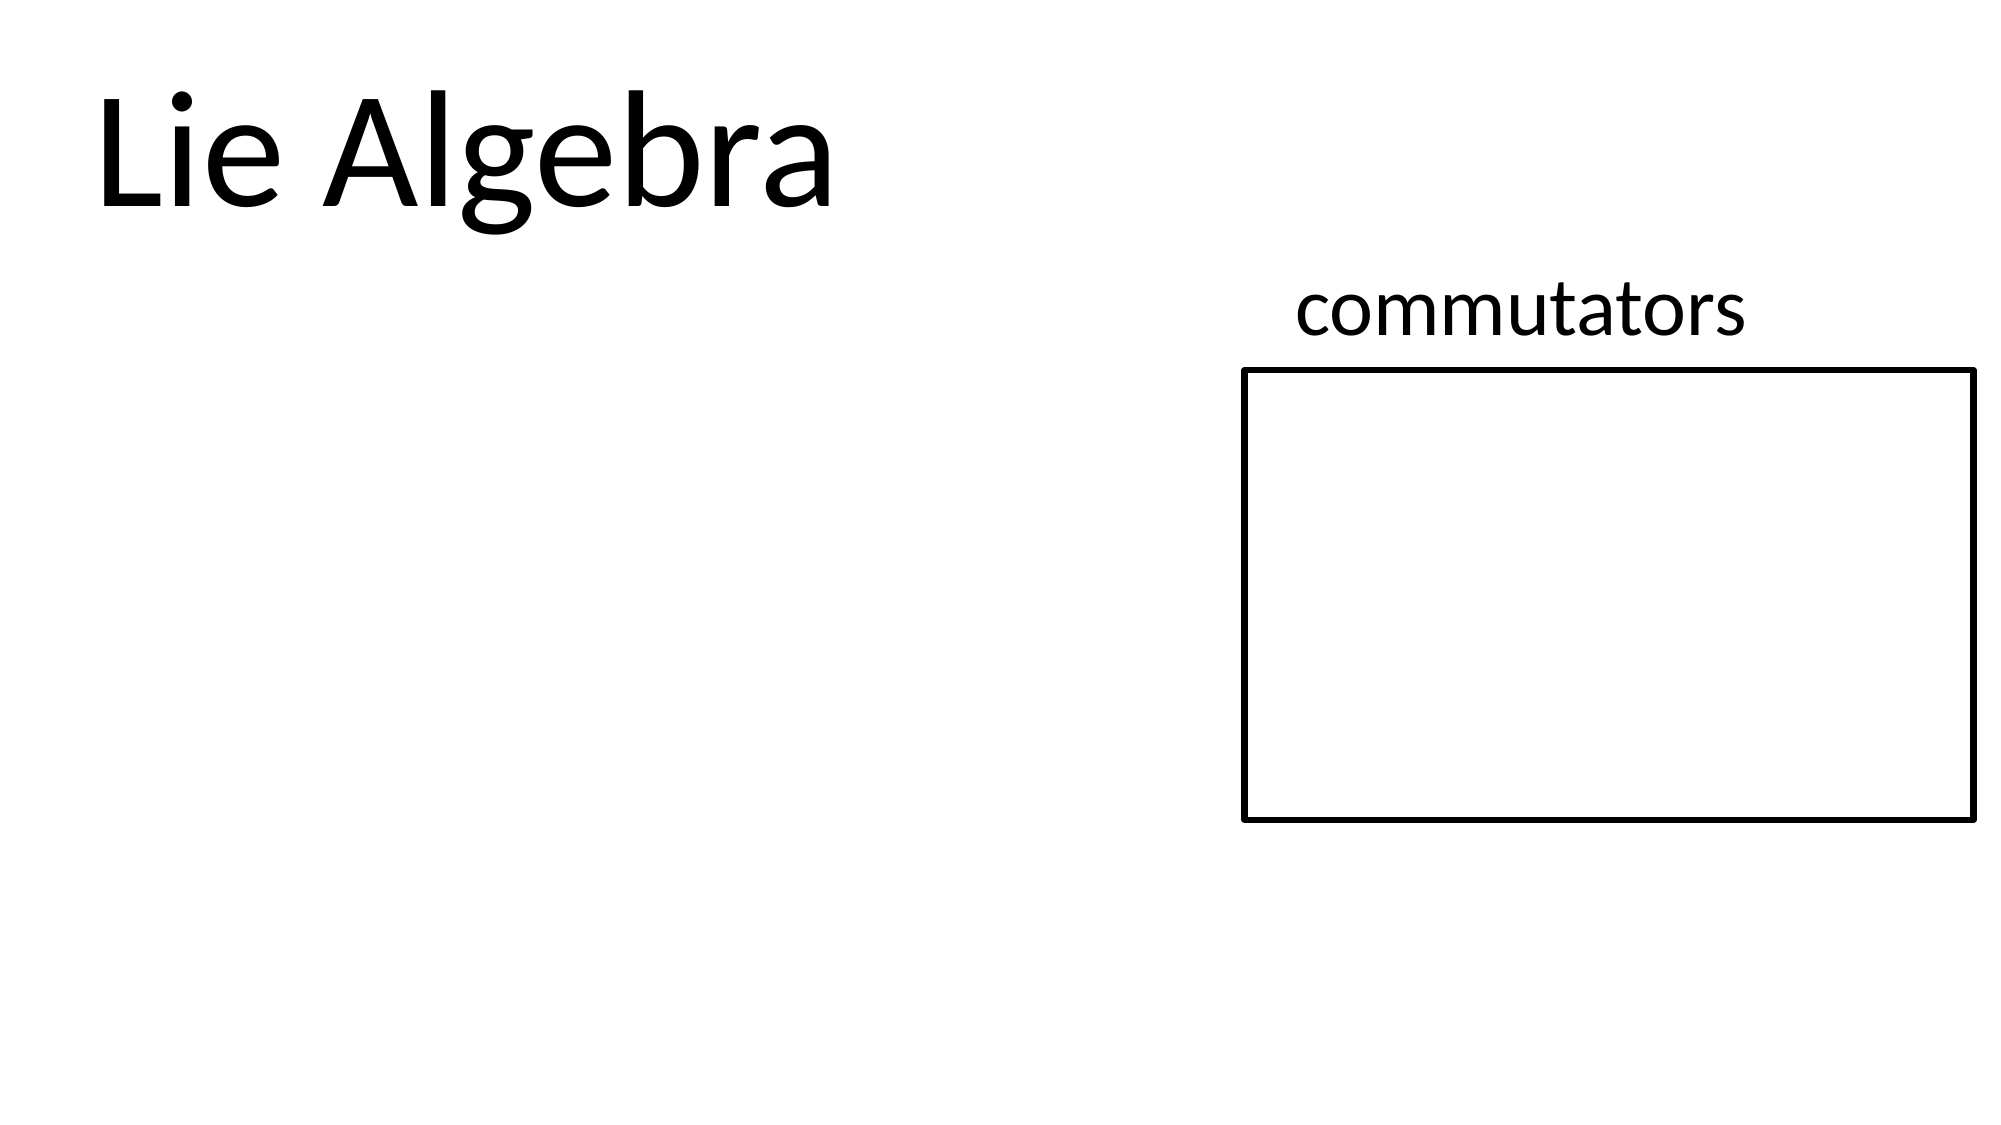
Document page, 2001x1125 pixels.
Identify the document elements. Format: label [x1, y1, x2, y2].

text_box [1244, 244, 1974, 918]
